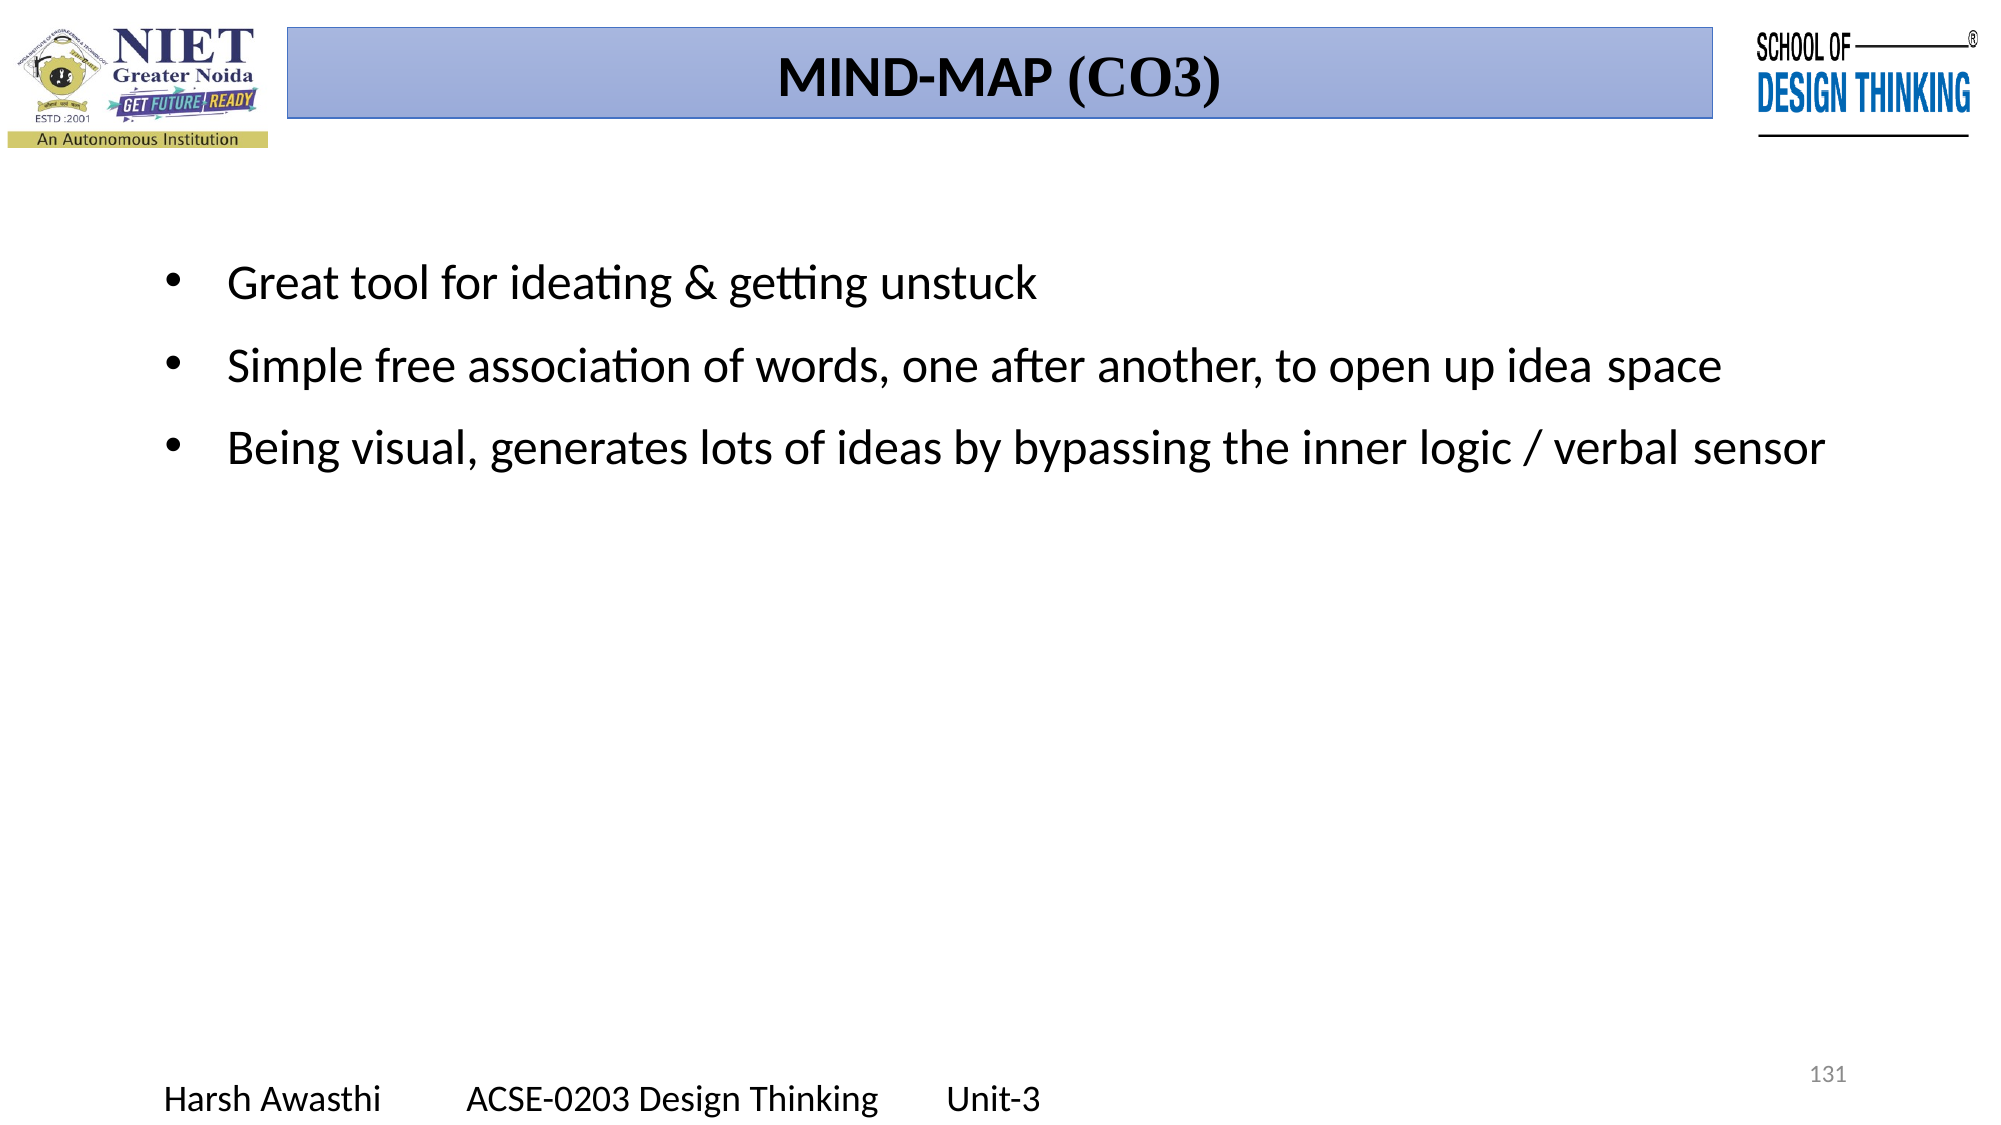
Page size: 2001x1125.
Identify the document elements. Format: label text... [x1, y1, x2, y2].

footer Harsh Awasthi ACSE-0203 Design Thinking Unit-3 [149, 1066, 1755, 1125]
picture [1757, 30, 1978, 137]
text_box Great tool for ideating & getting unstuck Simple free association of words, one after another, to open up idea space Being visual, generates lots of ideas by bypassing the inner logic / verbal sensor [162, 224, 1925, 475]
text_box MIND-MAP (CO3) [287, 27, 1713, 119]
slide_number 131 [1412, 1042, 1863, 1103]
picture [7, 22, 268, 148]
